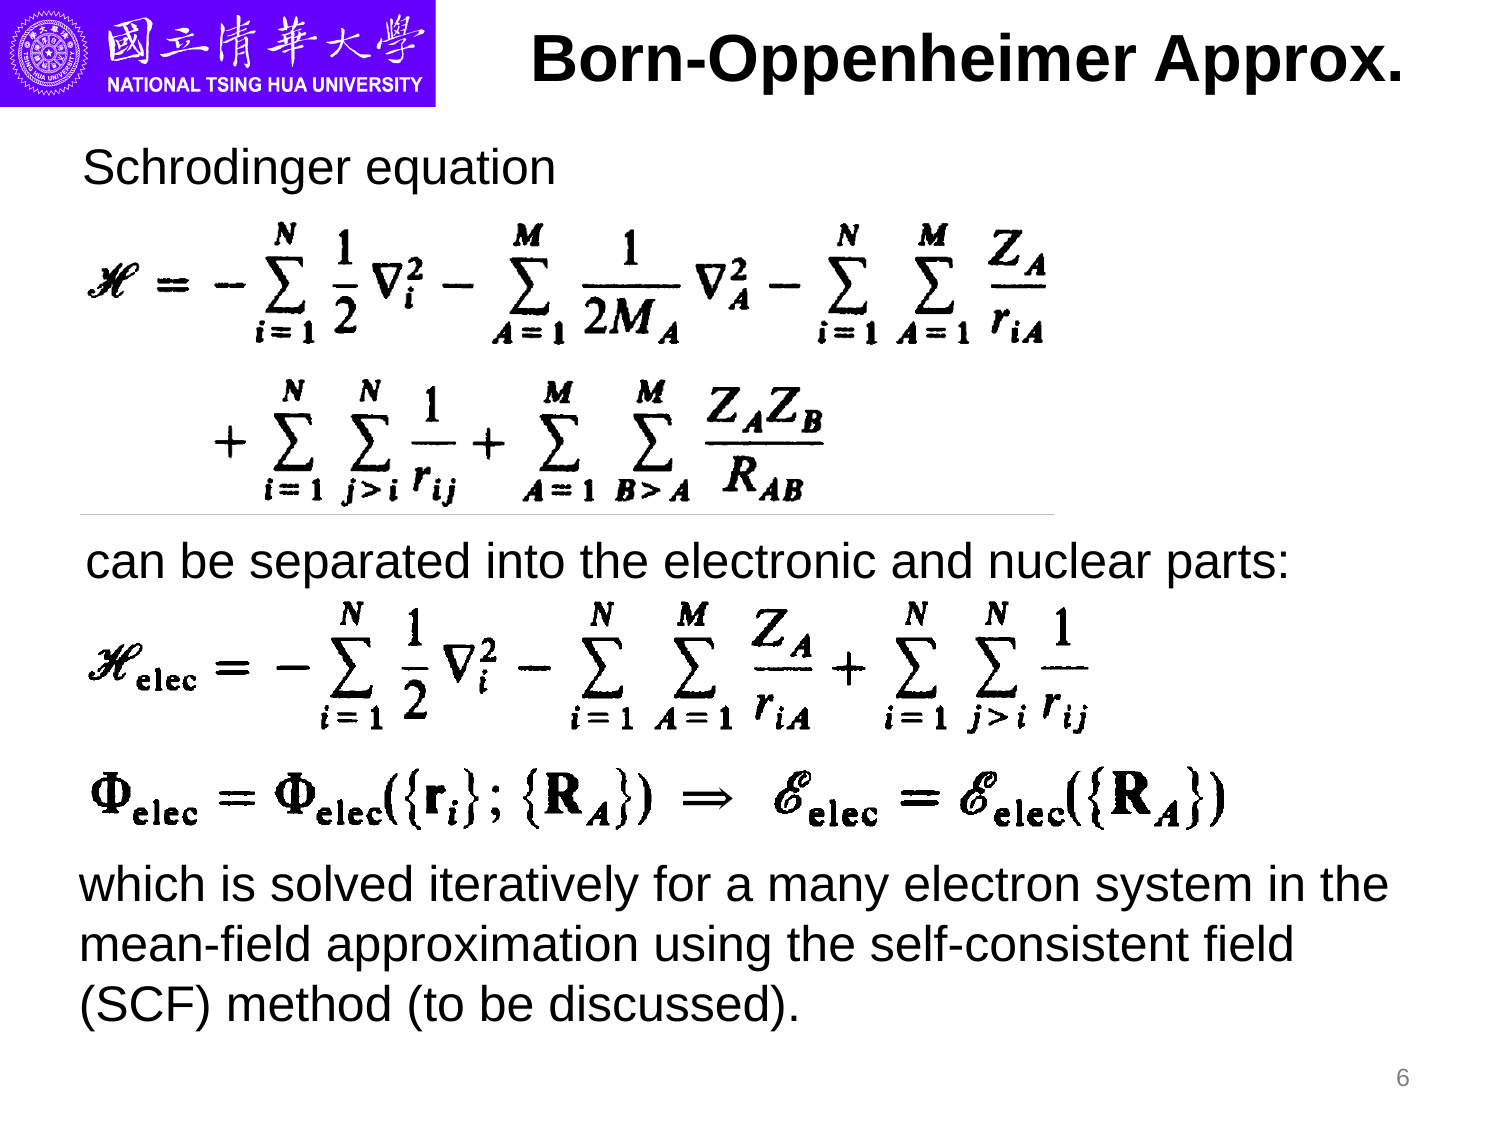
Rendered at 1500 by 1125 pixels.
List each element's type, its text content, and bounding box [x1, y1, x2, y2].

slide_number 6 [1308, 1050, 1425, 1103]
text_box which is solved iteratively for a many electron system in the mean-field approximation using the self-consistent field (SCF) method (to be discussed). [64, 844, 1425, 1040]
title Born-Oppenheimer Approx. [515, 0, 1425, 107]
picture [759, 763, 1233, 836]
picture [79, 206, 1054, 516]
text_box Schrodinger equation [67, 126, 572, 202]
picture [79, 598, 1103, 737]
picture [81, 763, 657, 836]
text_box can be separated into the electronic and nuclear parts: [70, 520, 1307, 596]
picture [0, 0, 436, 107]
